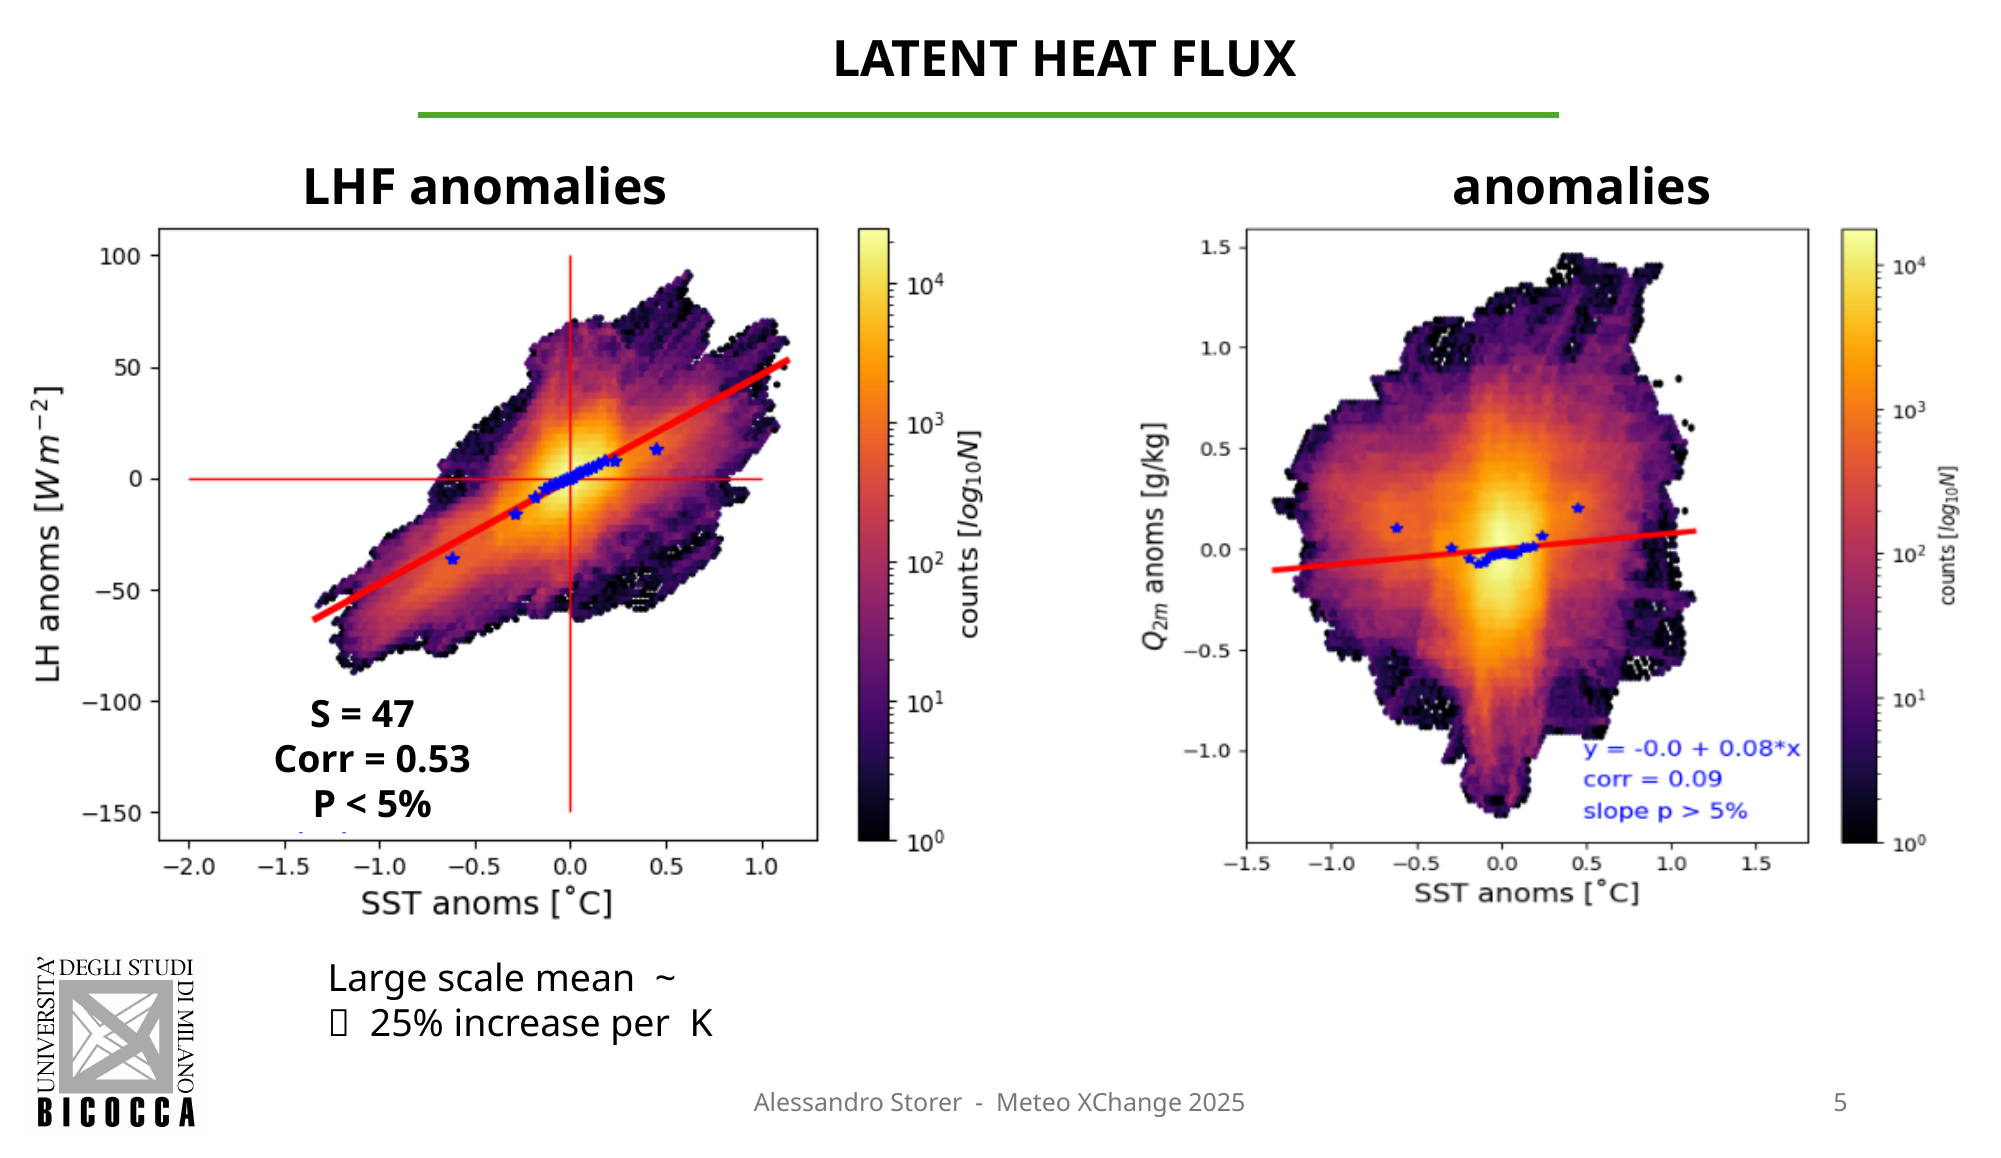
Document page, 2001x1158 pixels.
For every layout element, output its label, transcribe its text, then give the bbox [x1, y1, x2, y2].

picture [1122, 172, 1974, 920]
text_box LHF anomalies [256, 147, 714, 182]
text_box LATENT HEAT FLUX [817, 19, 1338, 95]
picture [25, 182, 992, 929]
slide_number 5 [1412, 1072, 1863, 1135]
picture [26, 948, 206, 1135]
footer Alessandro Storer - Meteo XChange 2025 [662, 1072, 1338, 1135]
